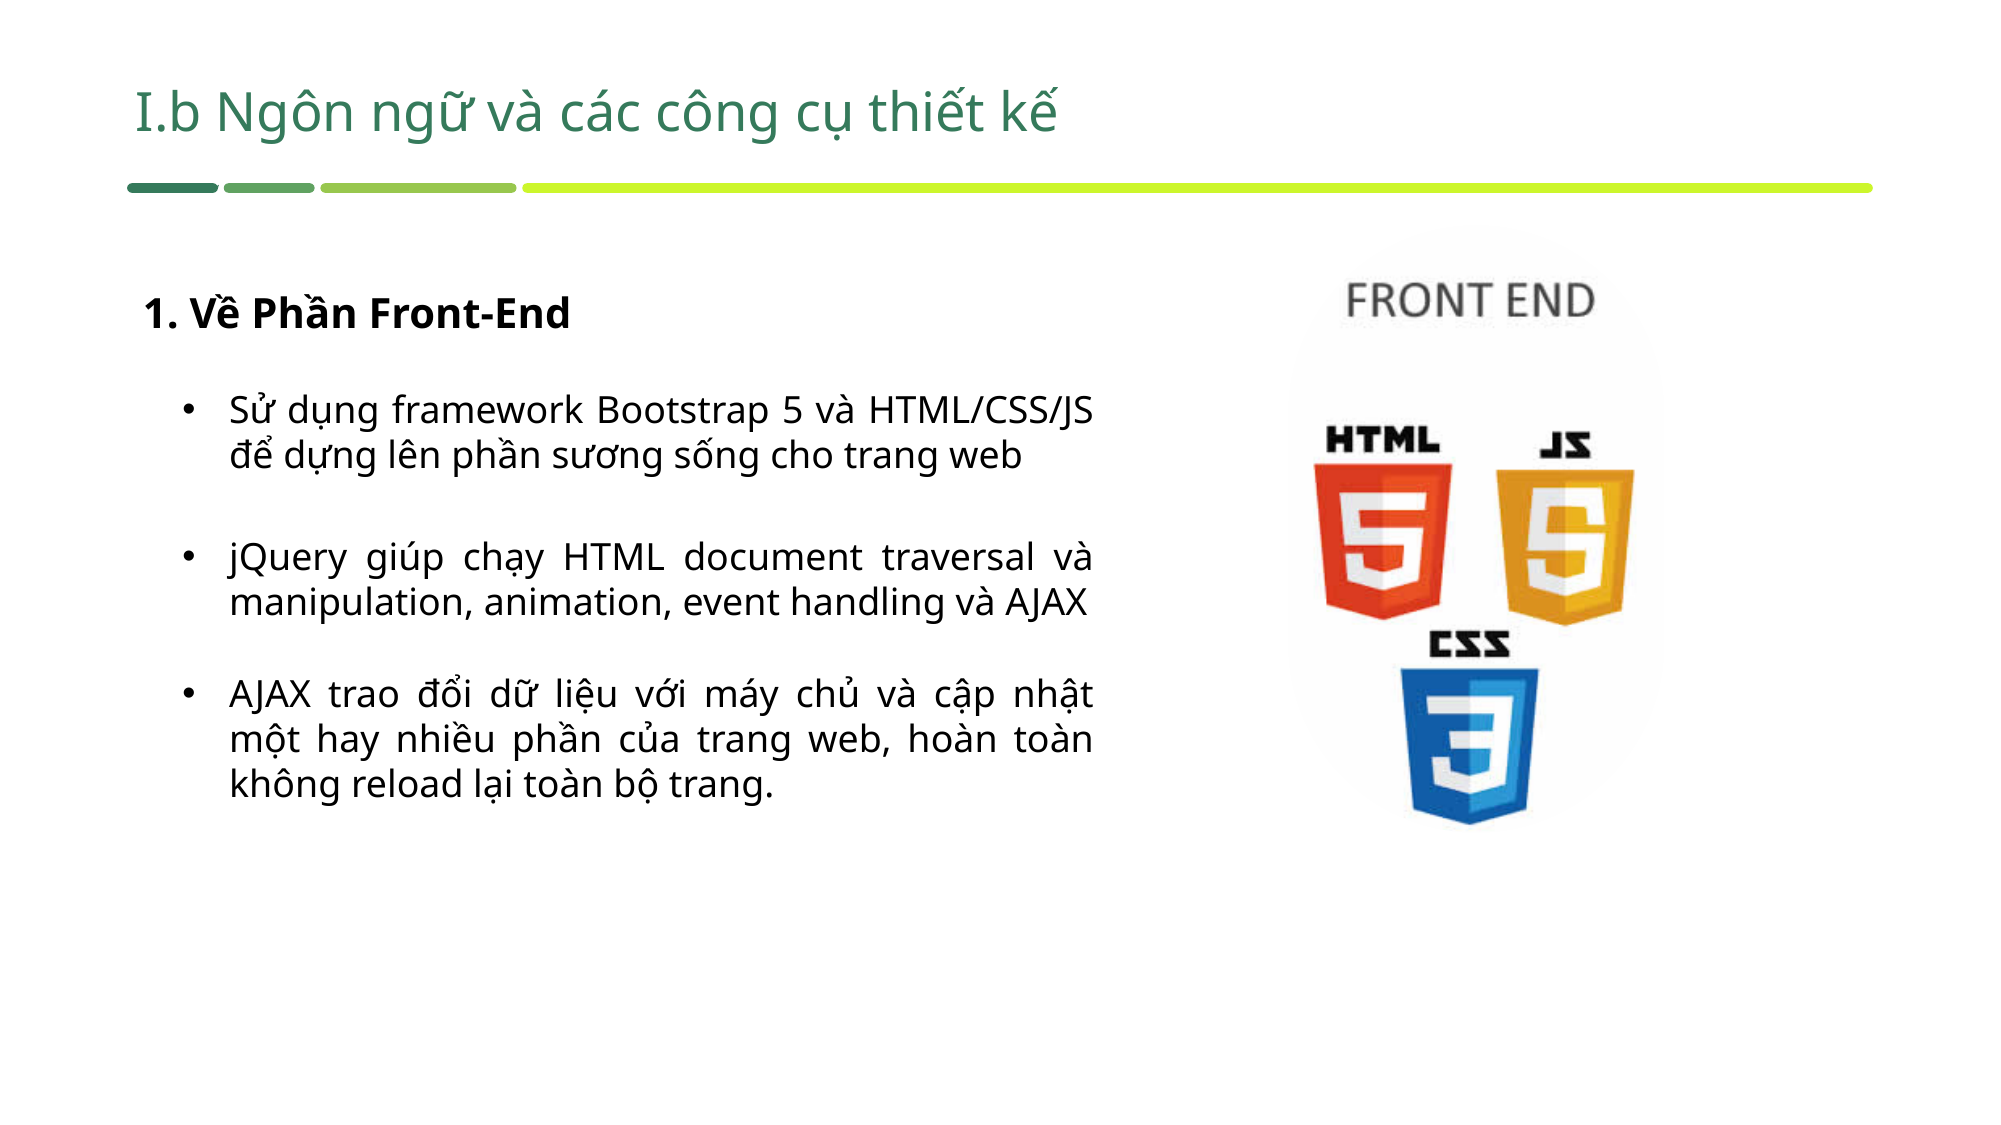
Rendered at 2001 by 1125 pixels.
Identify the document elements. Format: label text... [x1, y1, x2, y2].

text_box Sử dụng framework Bootstrap 5 và HTML/CSS/JS để dựng lên phần sương sống cho trang web [167, 360, 1110, 491]
text_box I.b Ngôn ngữ và các công cụ thiết kế [120, 69, 1359, 150]
picture [1288, 225, 1664, 833]
text_box jQuery giúp chạy HTML document traversal và manipulation, animation, event handling và AJAX [167, 508, 1110, 639]
text_box 1. Về Phần Front-End [128, 279, 1206, 344]
text_box AJAX trao đổi dữ liệu với máy chủ và cập nhật một hay nhiều phần của trang web, hoàn toàn không reload lại toàn bộ trang. [167, 660, 1110, 820]
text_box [128, 184, 1872, 192]
